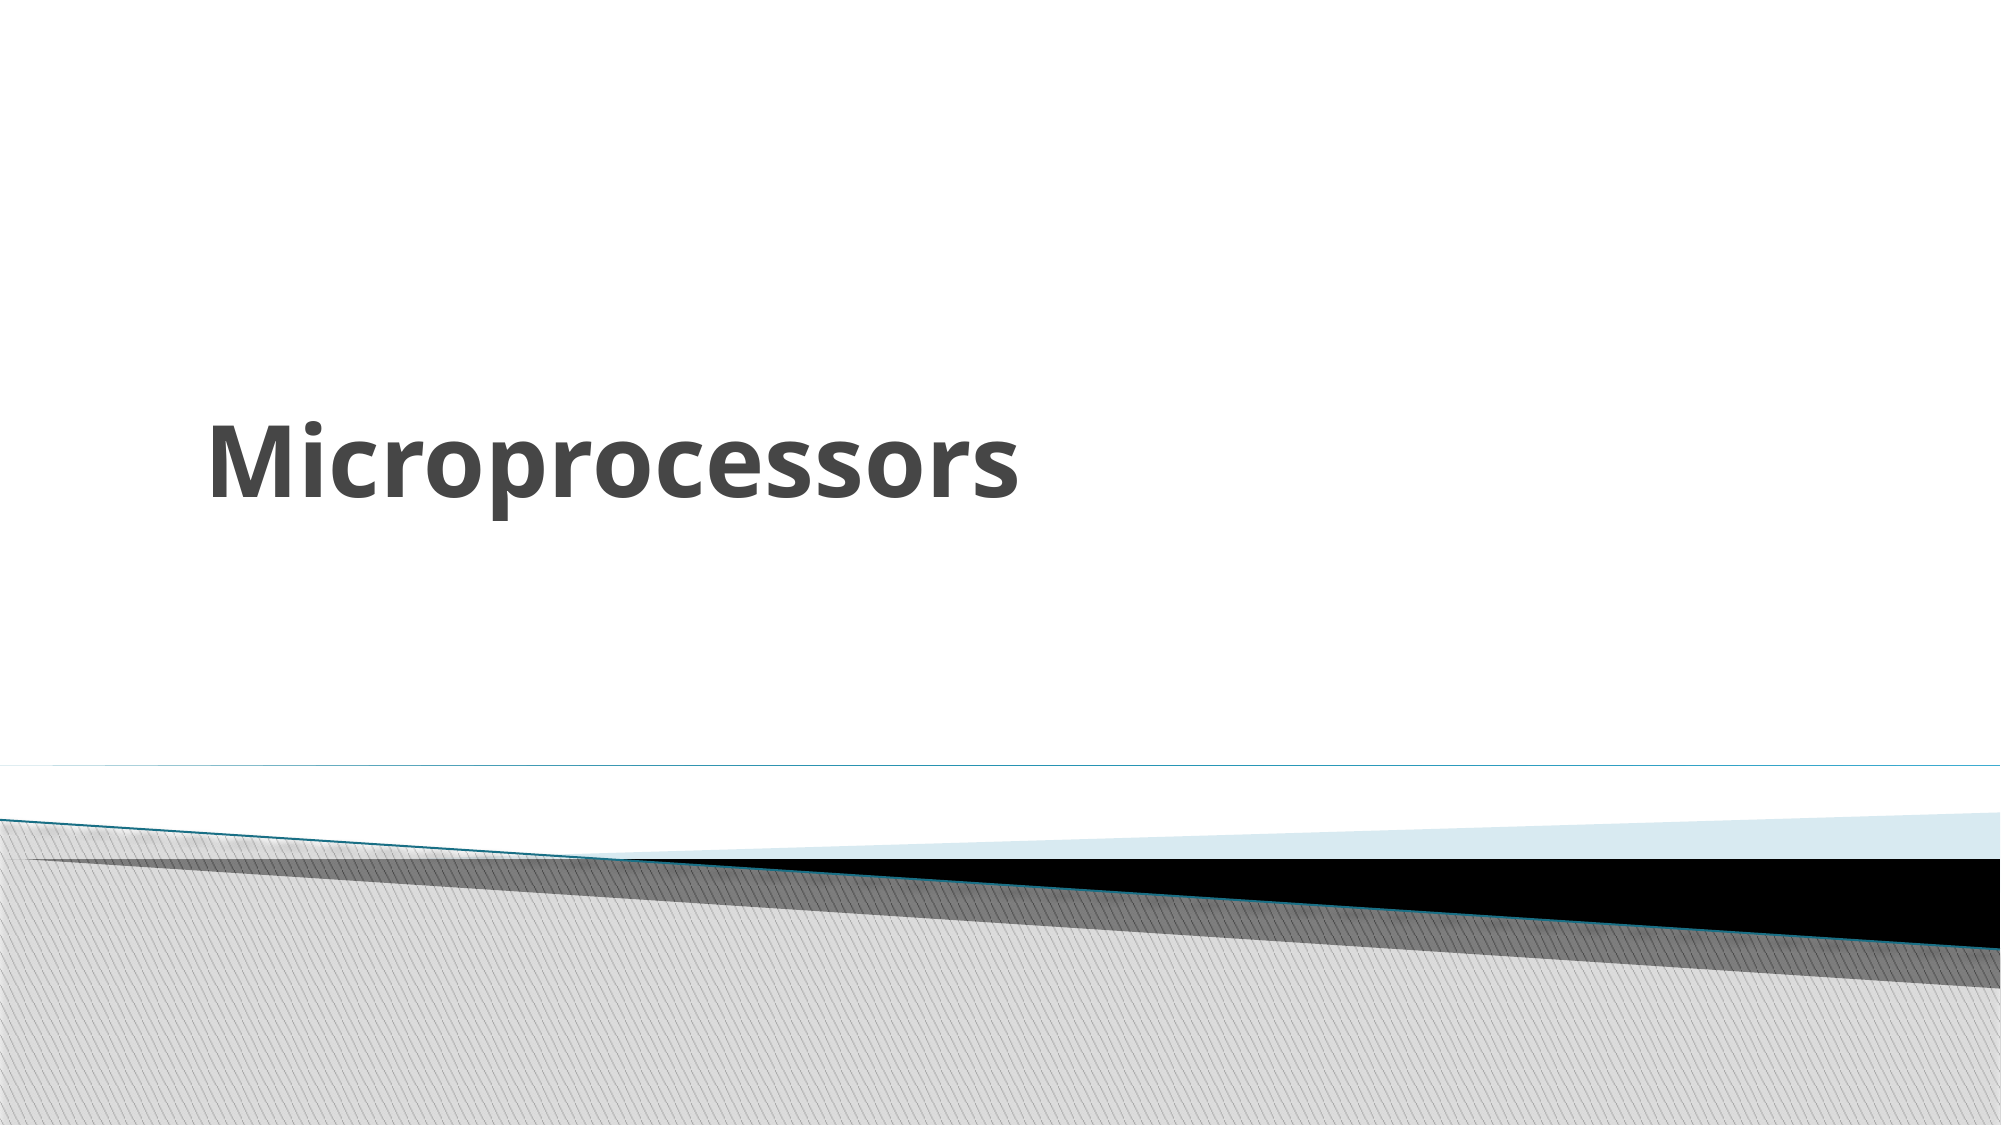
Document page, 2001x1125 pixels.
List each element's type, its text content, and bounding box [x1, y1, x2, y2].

picture [7, 859, 2000, 989]
title Microprocessors [189, 320, 1638, 526]
